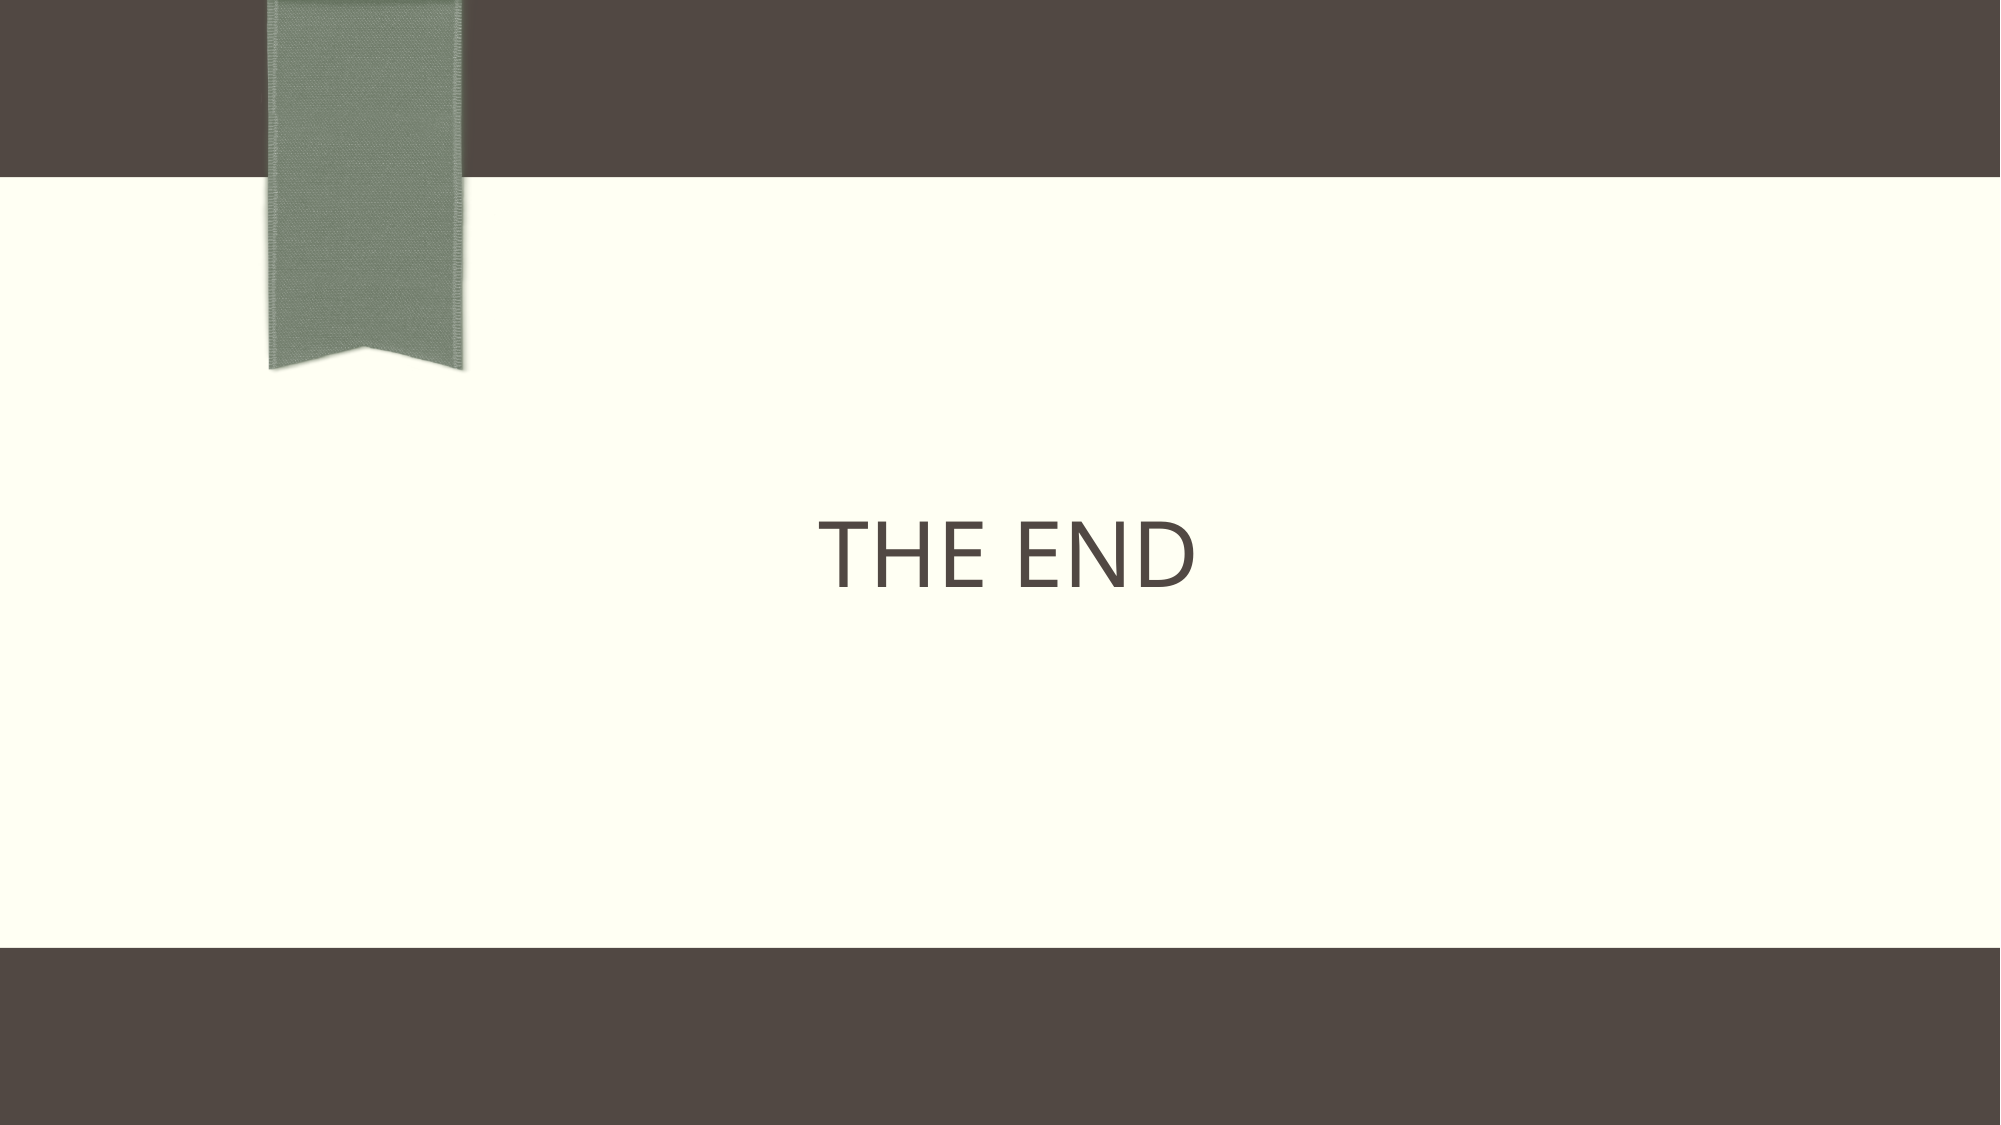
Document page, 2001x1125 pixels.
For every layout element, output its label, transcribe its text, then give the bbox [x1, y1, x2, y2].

title THE END [181, 376, 1838, 741]
